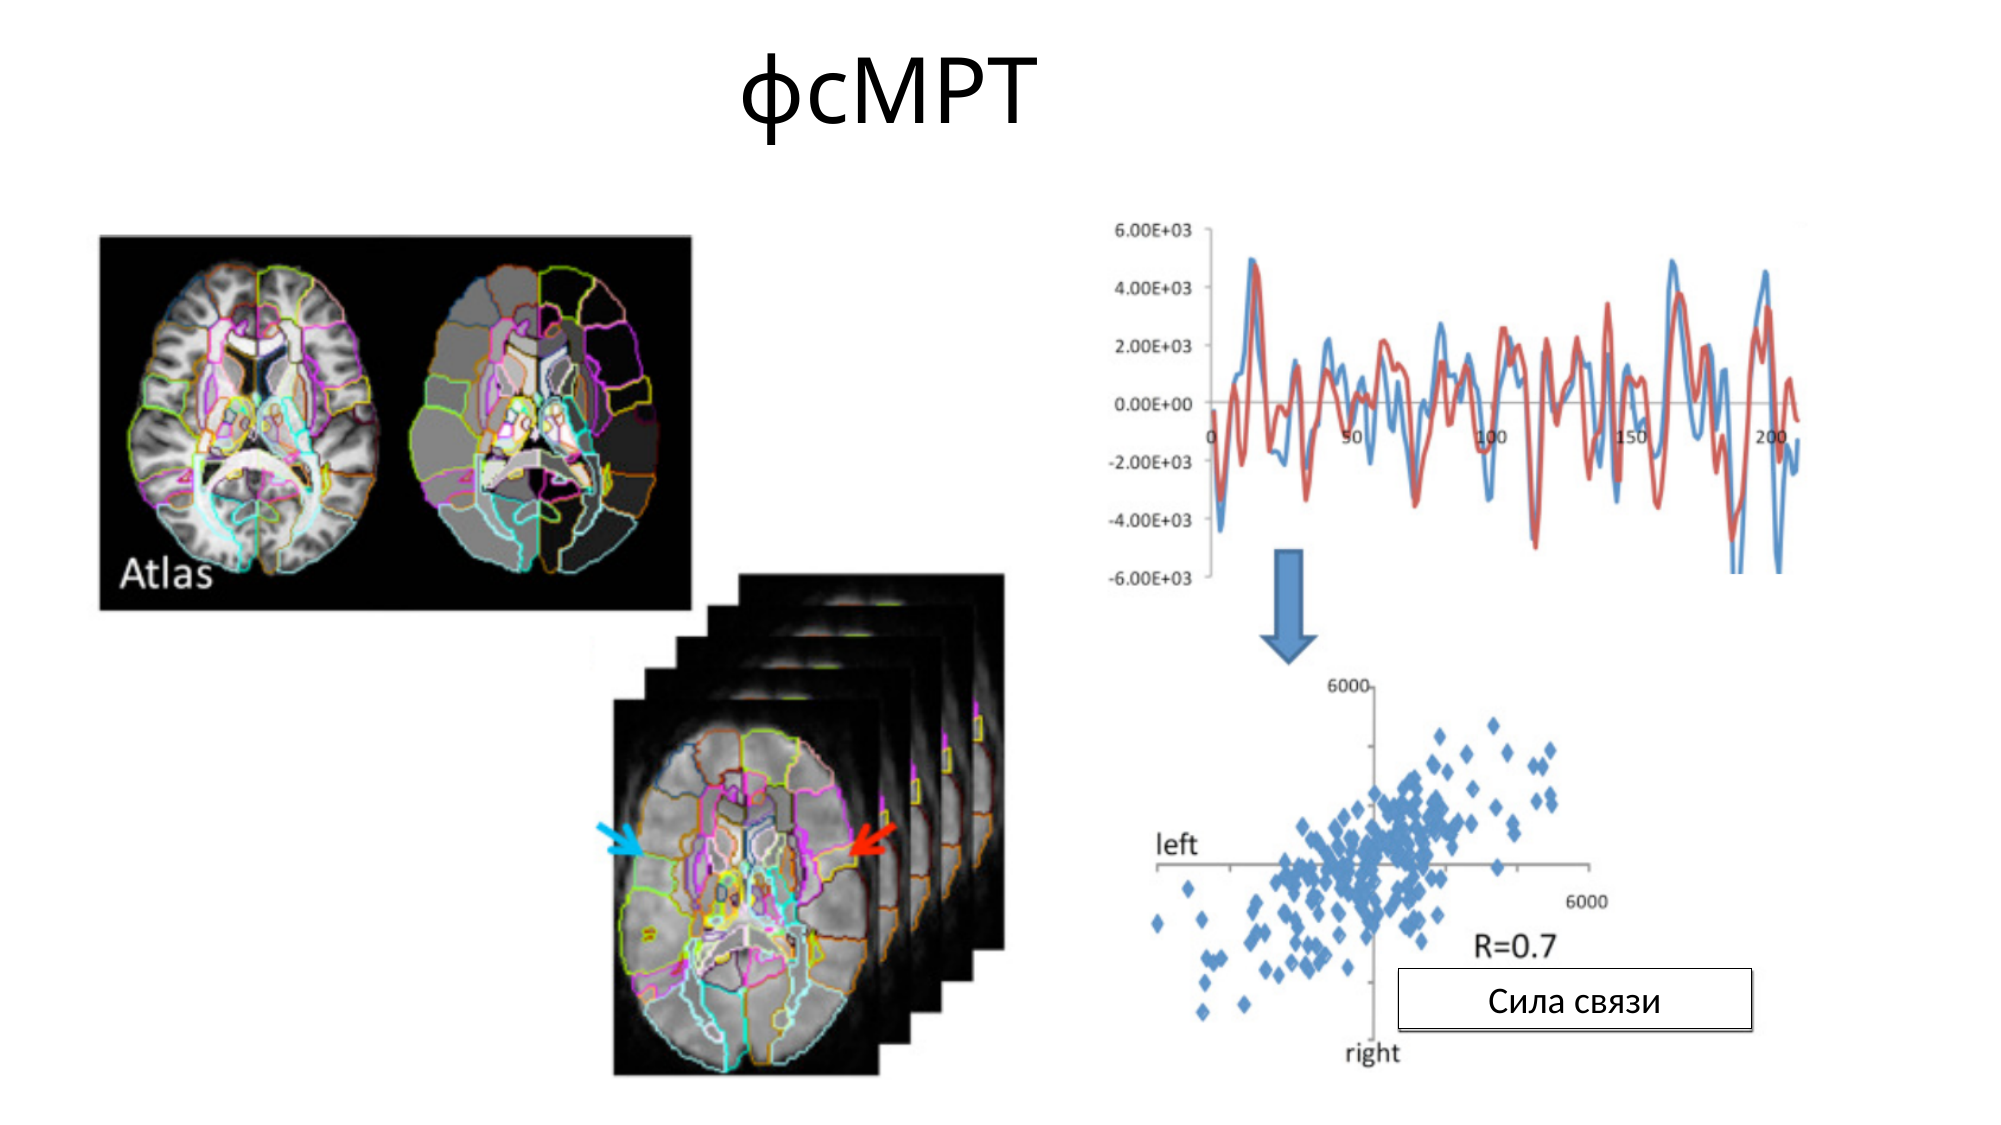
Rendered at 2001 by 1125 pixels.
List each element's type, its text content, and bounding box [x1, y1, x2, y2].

title фсМРТ [134, 43, 1644, 145]
picture [71, 192, 1841, 1082]
